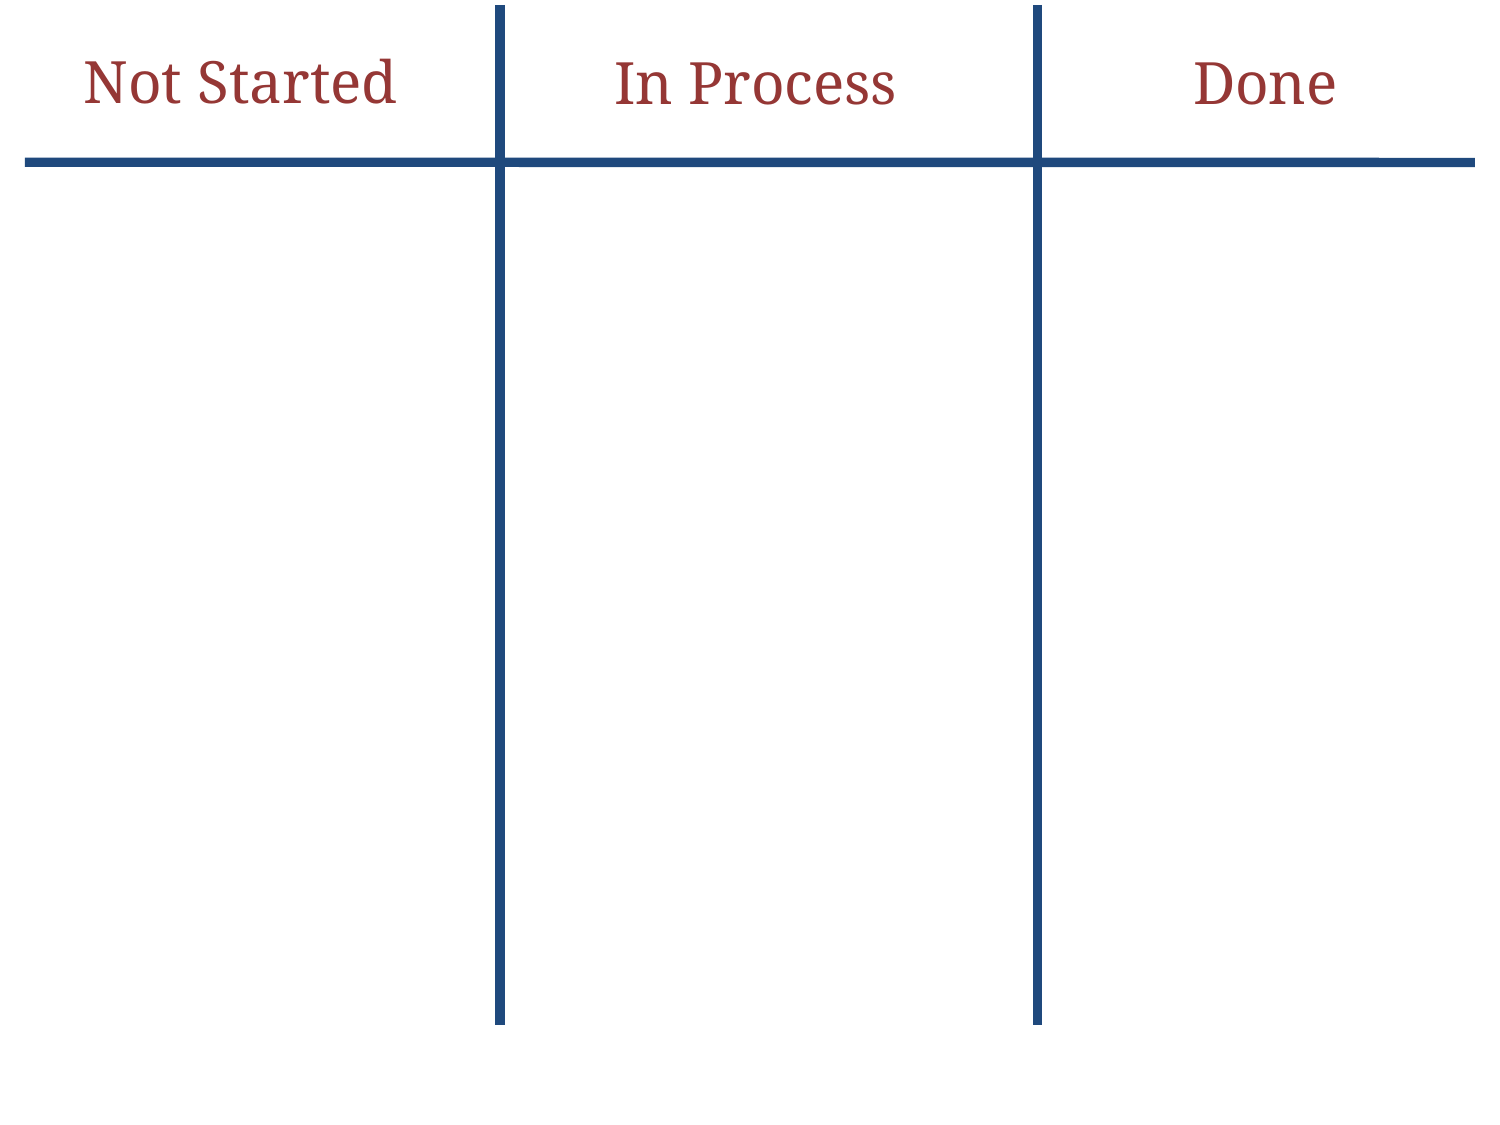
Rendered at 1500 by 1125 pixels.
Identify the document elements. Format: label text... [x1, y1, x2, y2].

text_box Done [1178, 39, 1353, 124]
text_box Not Started [69, 37, 413, 123]
text_box In Process [599, 39, 913, 124]
